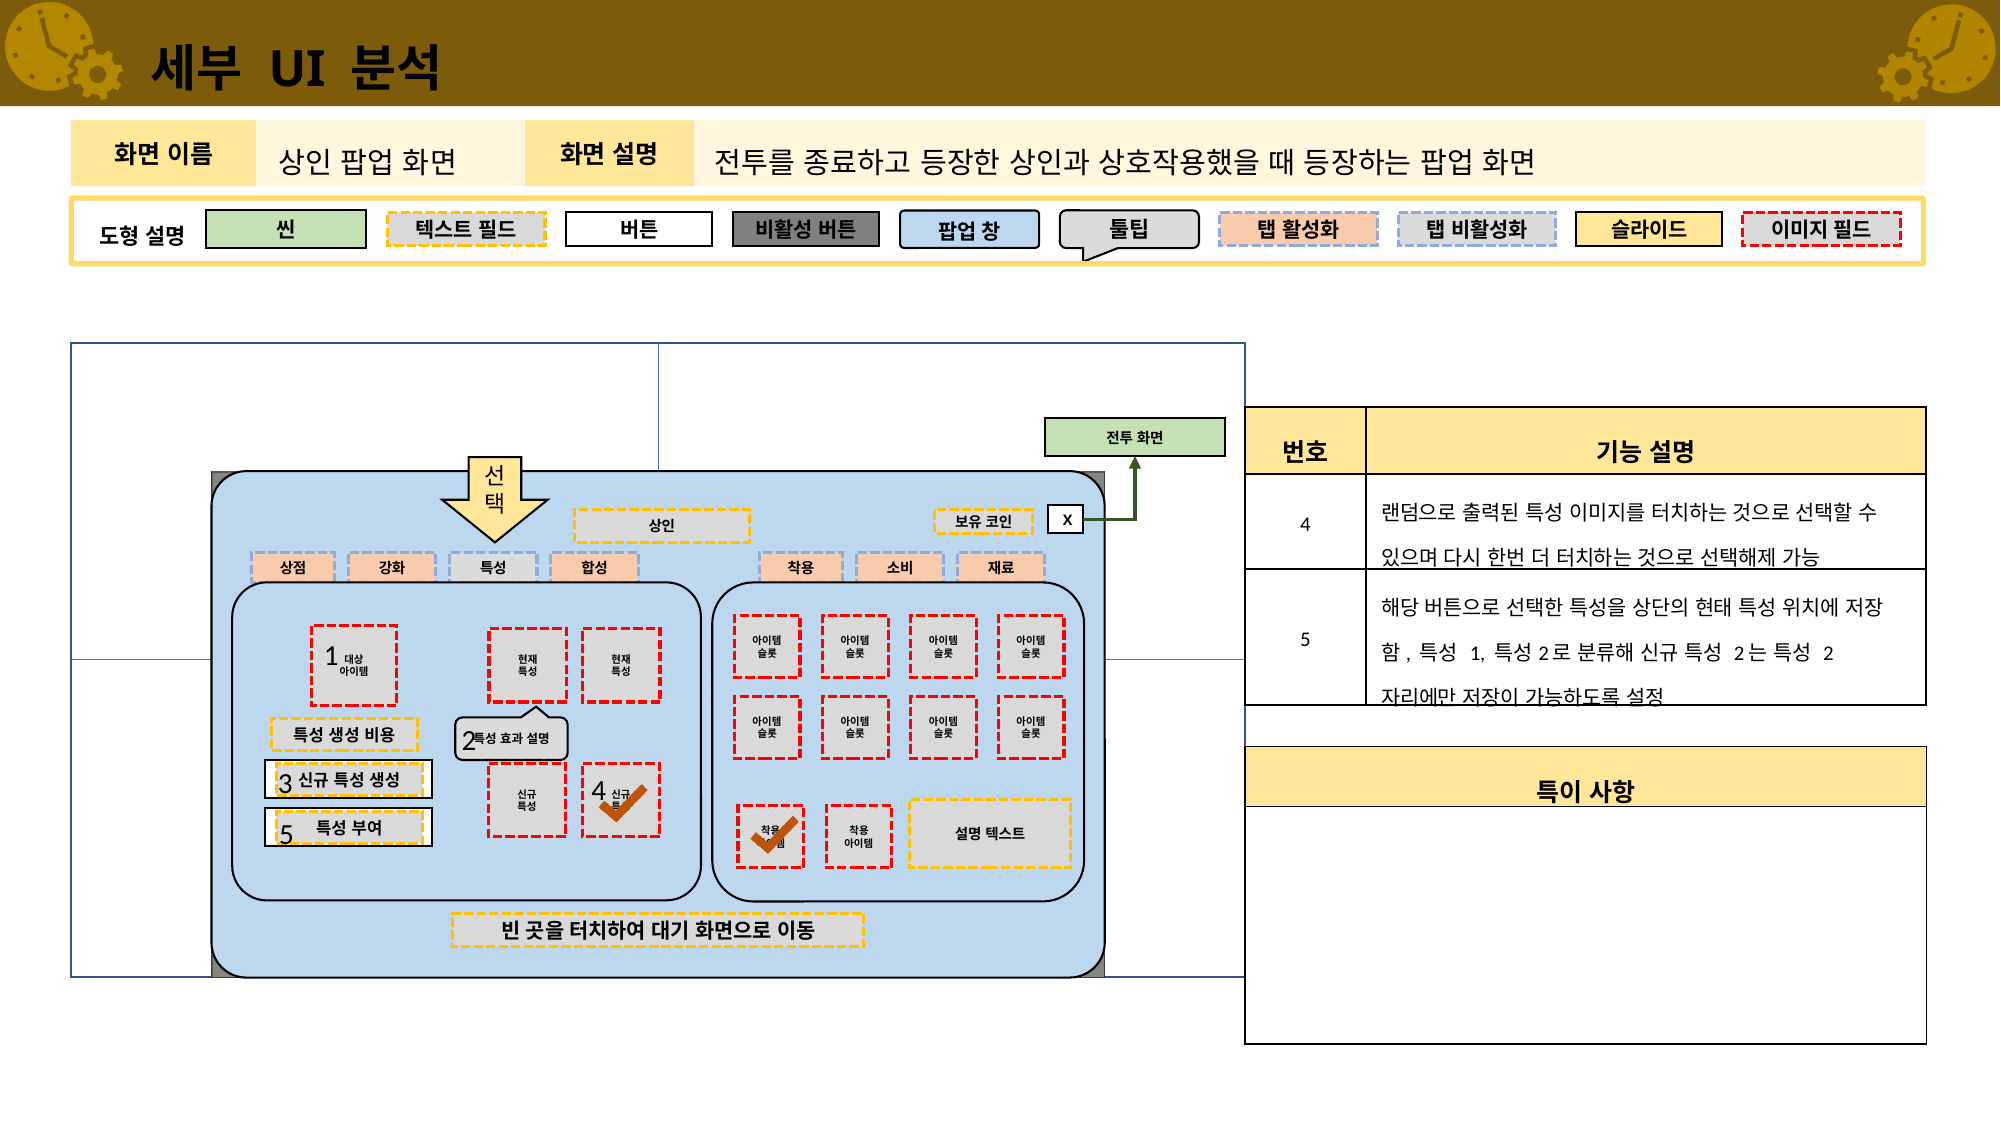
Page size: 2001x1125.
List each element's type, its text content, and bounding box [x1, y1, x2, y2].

table_cell 해당 버튼으로 선택한 특성을 상단의 현태 특성 위치에 저장함, 특성 1, 특성2로 분류해 신규 특성 2는 특성 2 자리에만 저장이 가능하도록 설정 [1367, 570, 1925, 704]
table_header 번호 [1246, 408, 1365, 473]
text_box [264, 759, 433, 798]
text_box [264, 808, 433, 846]
table_cell 5 [1246, 570, 1365, 704]
list 상인 팝업 화면 [263, 120, 524, 187]
table_cell [1246, 807, 1926, 1043]
table_cell 랜덤으로 출력된 특성 이미지를 터치하는 것으로 선택할 수 있으며 다시 한번 더 터치하는 것으로 선택해제 가능 [1367, 475, 1925, 568]
text_box 세부 UI 분석 [135, 12, 1861, 91]
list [211, 471, 1105, 978]
picture [593, 781, 648, 826]
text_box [737, 805, 892, 868]
table_cell 4 [1246, 475, 1365, 568]
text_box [734, 615, 1064, 759]
table_header 특이 사항 [1246, 747, 1926, 806]
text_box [1082, 456, 1136, 520]
text_box 선택 [467, 456, 523, 471]
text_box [488, 628, 660, 837]
table_header 기능 설명 [1367, 408, 1925, 473]
list 전투를 종료하고 등장한 상인과 상호작용했을 때 등장하는 팝업 화면 [699, 120, 1914, 187]
text_box 전투 화면 [1044, 417, 1226, 457]
